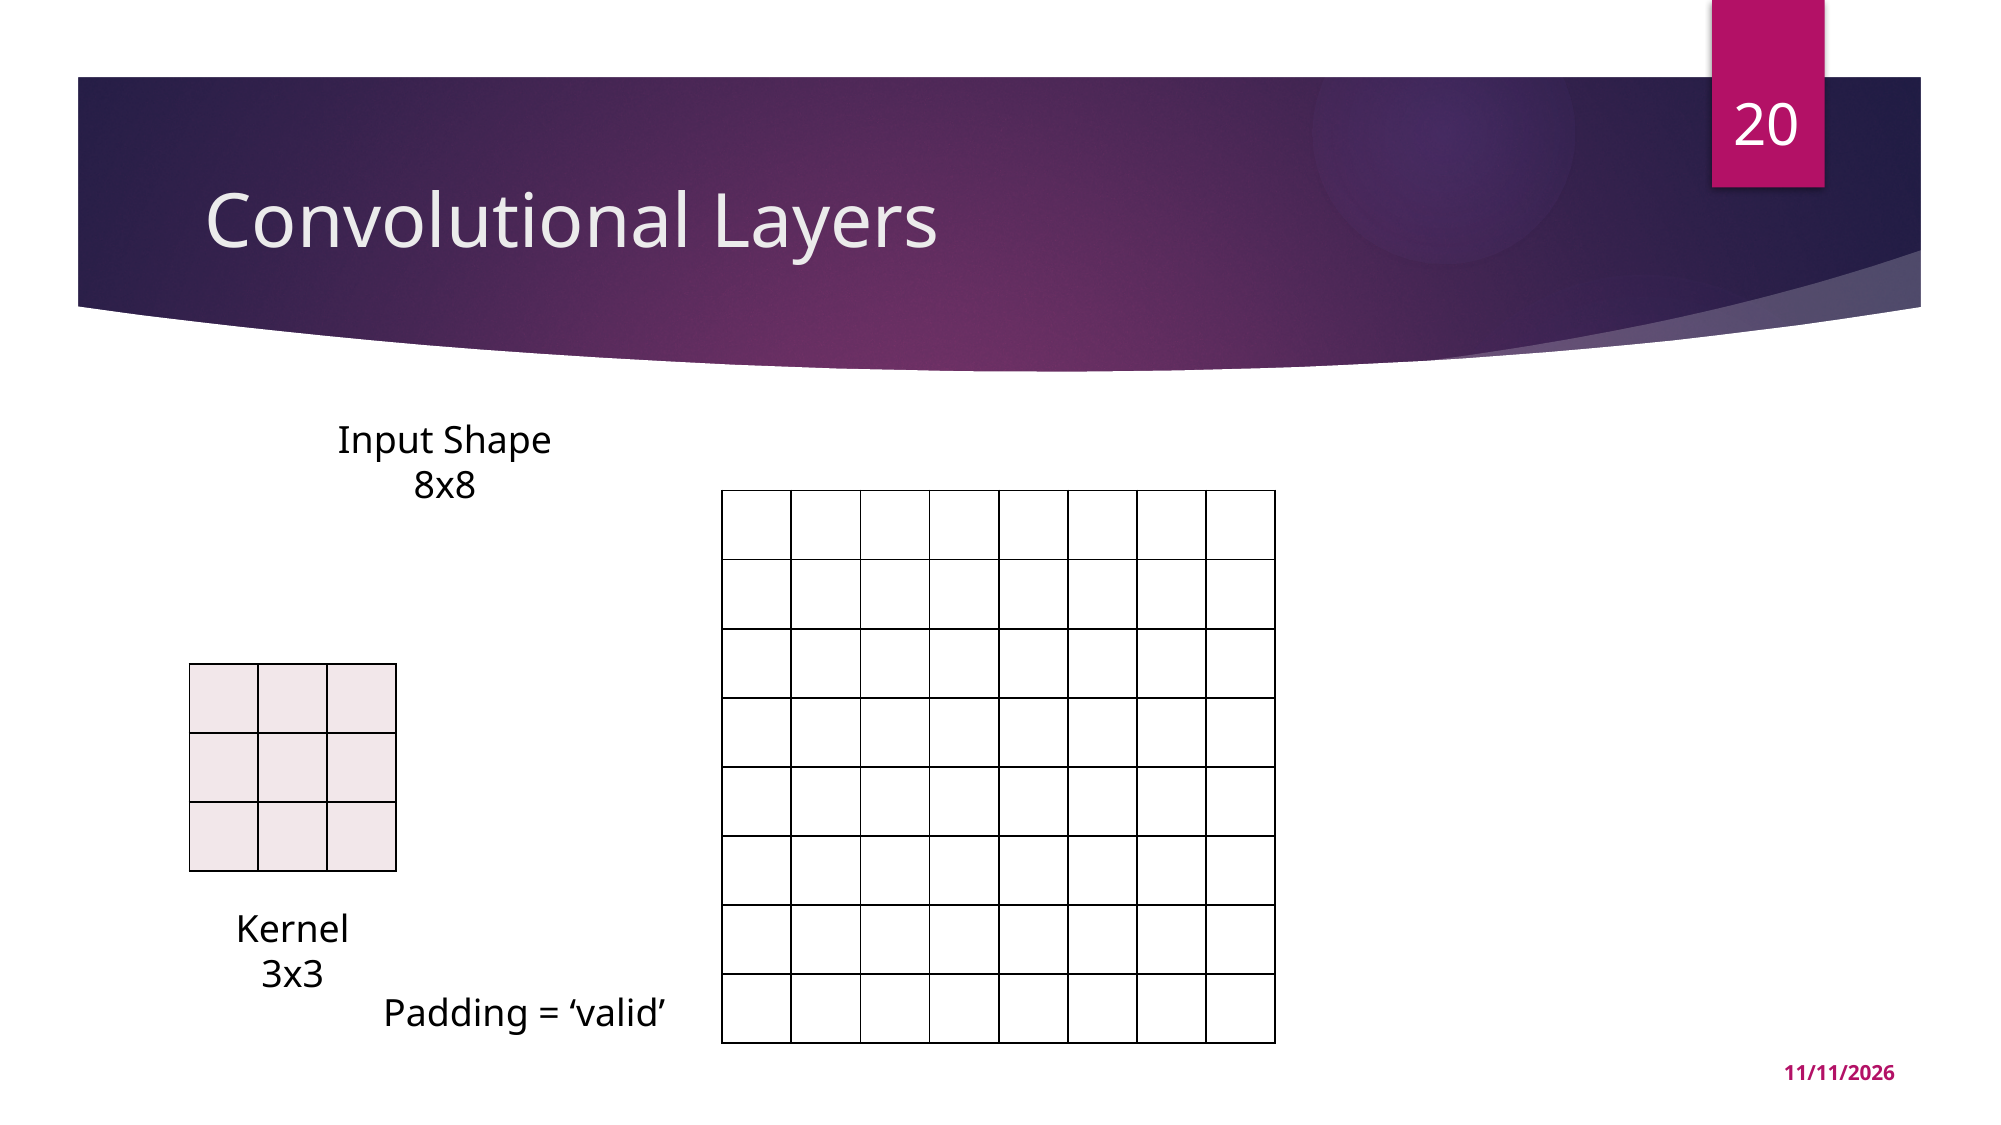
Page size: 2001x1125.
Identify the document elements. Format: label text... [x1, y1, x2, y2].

table_cell [792, 560, 860, 628]
table_cell [792, 906, 860, 973]
table_cell [861, 906, 929, 973]
table_cell [1069, 768, 1136, 835]
table_cell [190, 734, 257, 801]
table_header [190, 665, 257, 732]
table_header [328, 665, 395, 732]
table_cell [1069, 975, 1136, 1042]
table_cell [1207, 906, 1274, 973]
table_cell [1138, 837, 1205, 904]
table_cell [259, 734, 326, 801]
table_cell [1069, 699, 1136, 766]
table_cell [1069, 906, 1136, 973]
table_cell [1000, 975, 1067, 1042]
table_header [1000, 491, 1067, 559]
table_cell [792, 699, 860, 766]
table_cell [792, 837, 860, 904]
table_header [723, 491, 790, 559]
table_cell [1138, 699, 1205, 766]
table_cell [861, 975, 929, 1042]
table_cell [1138, 975, 1205, 1042]
table_cell [1138, 560, 1205, 628]
table_header [792, 491, 860, 559]
table_cell [723, 560, 790, 628]
table_cell [328, 734, 395, 801]
table_cell [328, 803, 395, 870]
table_header [1207, 491, 1274, 559]
table_cell [723, 837, 790, 904]
table_cell [190, 803, 257, 870]
table_cell [930, 560, 998, 628]
table_cell [1069, 560, 1136, 628]
table_cell [930, 837, 998, 904]
table_cell [930, 699, 998, 766]
table_cell [723, 699, 790, 766]
table_cell [1000, 906, 1067, 973]
table_cell [723, 906, 790, 973]
table_cell [1069, 837, 1136, 904]
table_cell [792, 630, 860, 697]
table_cell [1207, 837, 1274, 904]
table_cell [861, 768, 929, 835]
table_cell [1207, 630, 1274, 697]
table_header [861, 491, 929, 559]
table_cell [259, 803, 326, 870]
table_cell [1138, 768, 1205, 835]
title Convolutional Layers [189, 159, 1627, 276]
table_cell [1207, 975, 1274, 1042]
table_cell [792, 768, 860, 835]
table_cell [1000, 630, 1067, 697]
table_cell [861, 630, 929, 697]
table_cell [930, 906, 998, 973]
table_cell [723, 975, 790, 1042]
table_cell [861, 699, 929, 766]
table_cell [1207, 699, 1274, 766]
table_cell [1207, 560, 1274, 628]
table_cell [1138, 630, 1205, 697]
table_cell [930, 768, 998, 835]
table_cell [1000, 699, 1067, 766]
table_cell [792, 975, 860, 1042]
table_header [259, 665, 326, 732]
table_cell [723, 768, 790, 835]
text_box Padding = ‘valid’ [368, 981, 681, 1041]
table_cell [723, 630, 790, 697]
slide_number 20 [1698, 48, 1836, 175]
table_cell [1000, 560, 1067, 628]
table_cell [1000, 768, 1067, 835]
table_header [930, 491, 998, 559]
text_box Kernel 3x3 [220, 897, 365, 1002]
table_cell [1000, 837, 1067, 904]
table_cell [1207, 768, 1274, 835]
table_cell [861, 560, 929, 628]
text_box Input Shape 8x8 [322, 408, 568, 513]
table_cell [1069, 630, 1136, 697]
table_cell [861, 837, 929, 904]
table_cell [930, 975, 998, 1042]
table_cell [930, 630, 998, 697]
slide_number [1747, 1048, 1911, 1099]
table_cell [1138, 906, 1205, 973]
table_header [1138, 491, 1205, 559]
table_header [1069, 491, 1136, 559]
